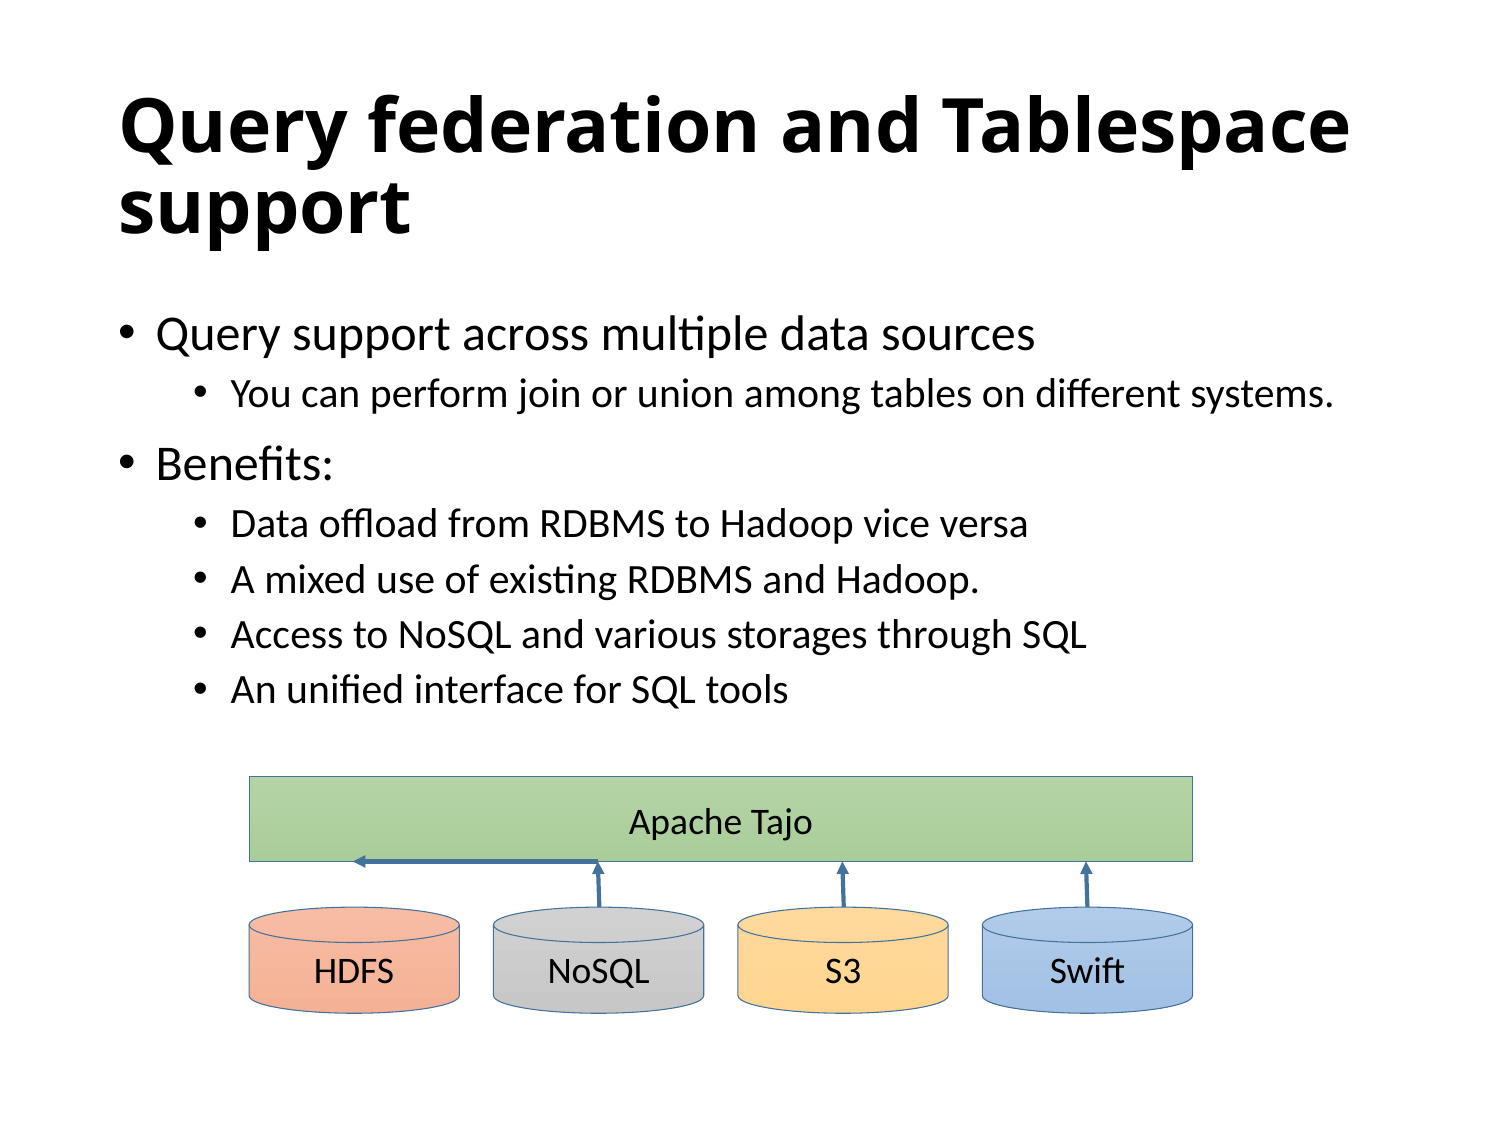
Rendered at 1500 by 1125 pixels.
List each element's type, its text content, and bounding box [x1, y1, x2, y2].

title Query federation and Tablespace support [103, 59, 1397, 278]
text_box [249, 776, 1193, 1014]
list Query support across multiple data sources You can perform join or union among tables on different systems. Benefits: Data offload from RDBMS to Hadoop vice versa A mixed use of existing RDBMS and Hadoop. Access to NoSQL and various storages through SQL An unified interface for SQL tools [103, 299, 1397, 1014]
